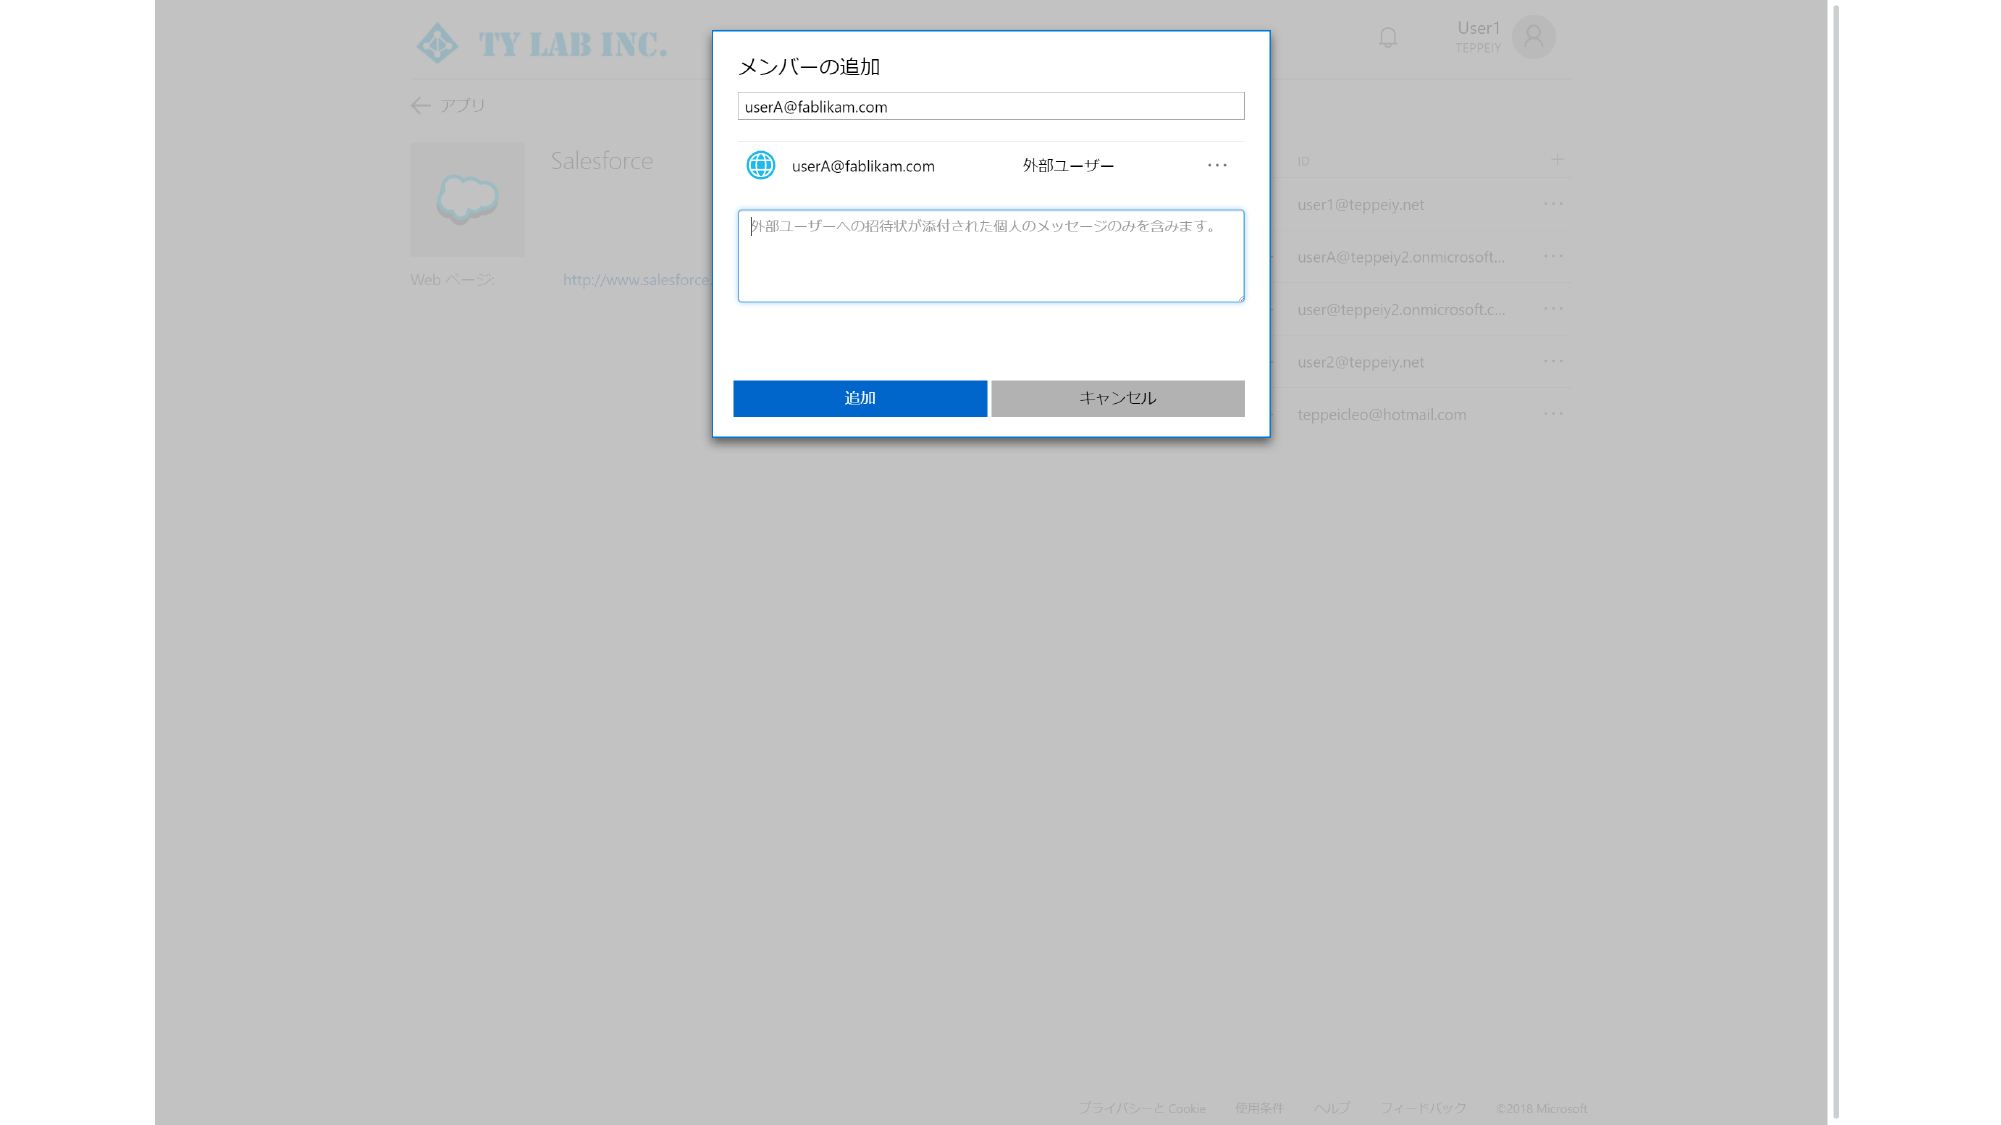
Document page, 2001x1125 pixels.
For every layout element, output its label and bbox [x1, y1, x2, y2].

picture [155, 0, 1845, 1125]
